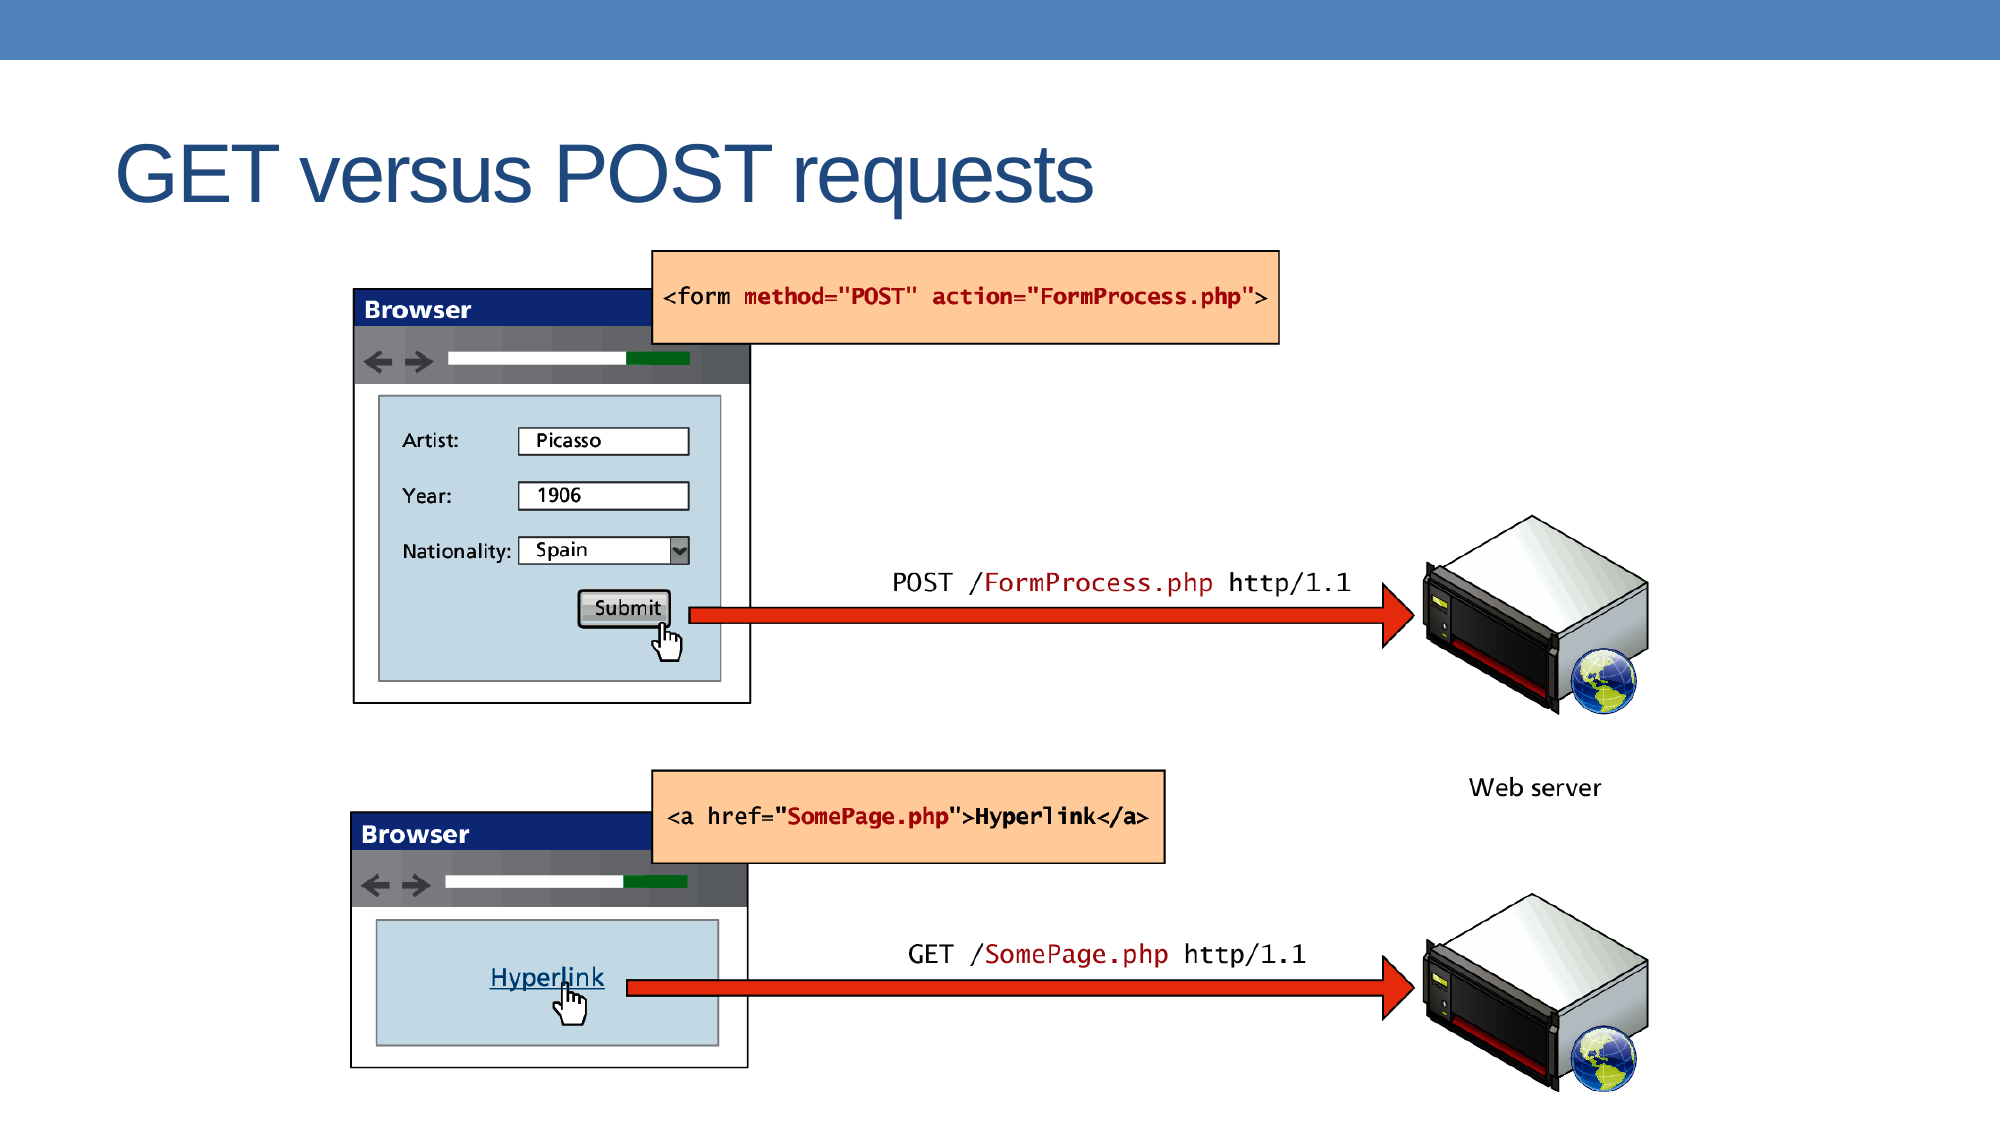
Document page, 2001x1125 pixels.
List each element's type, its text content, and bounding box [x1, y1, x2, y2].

picture [349, 249, 1650, 1092]
title GET versus POST requests [99, 87, 1900, 250]
